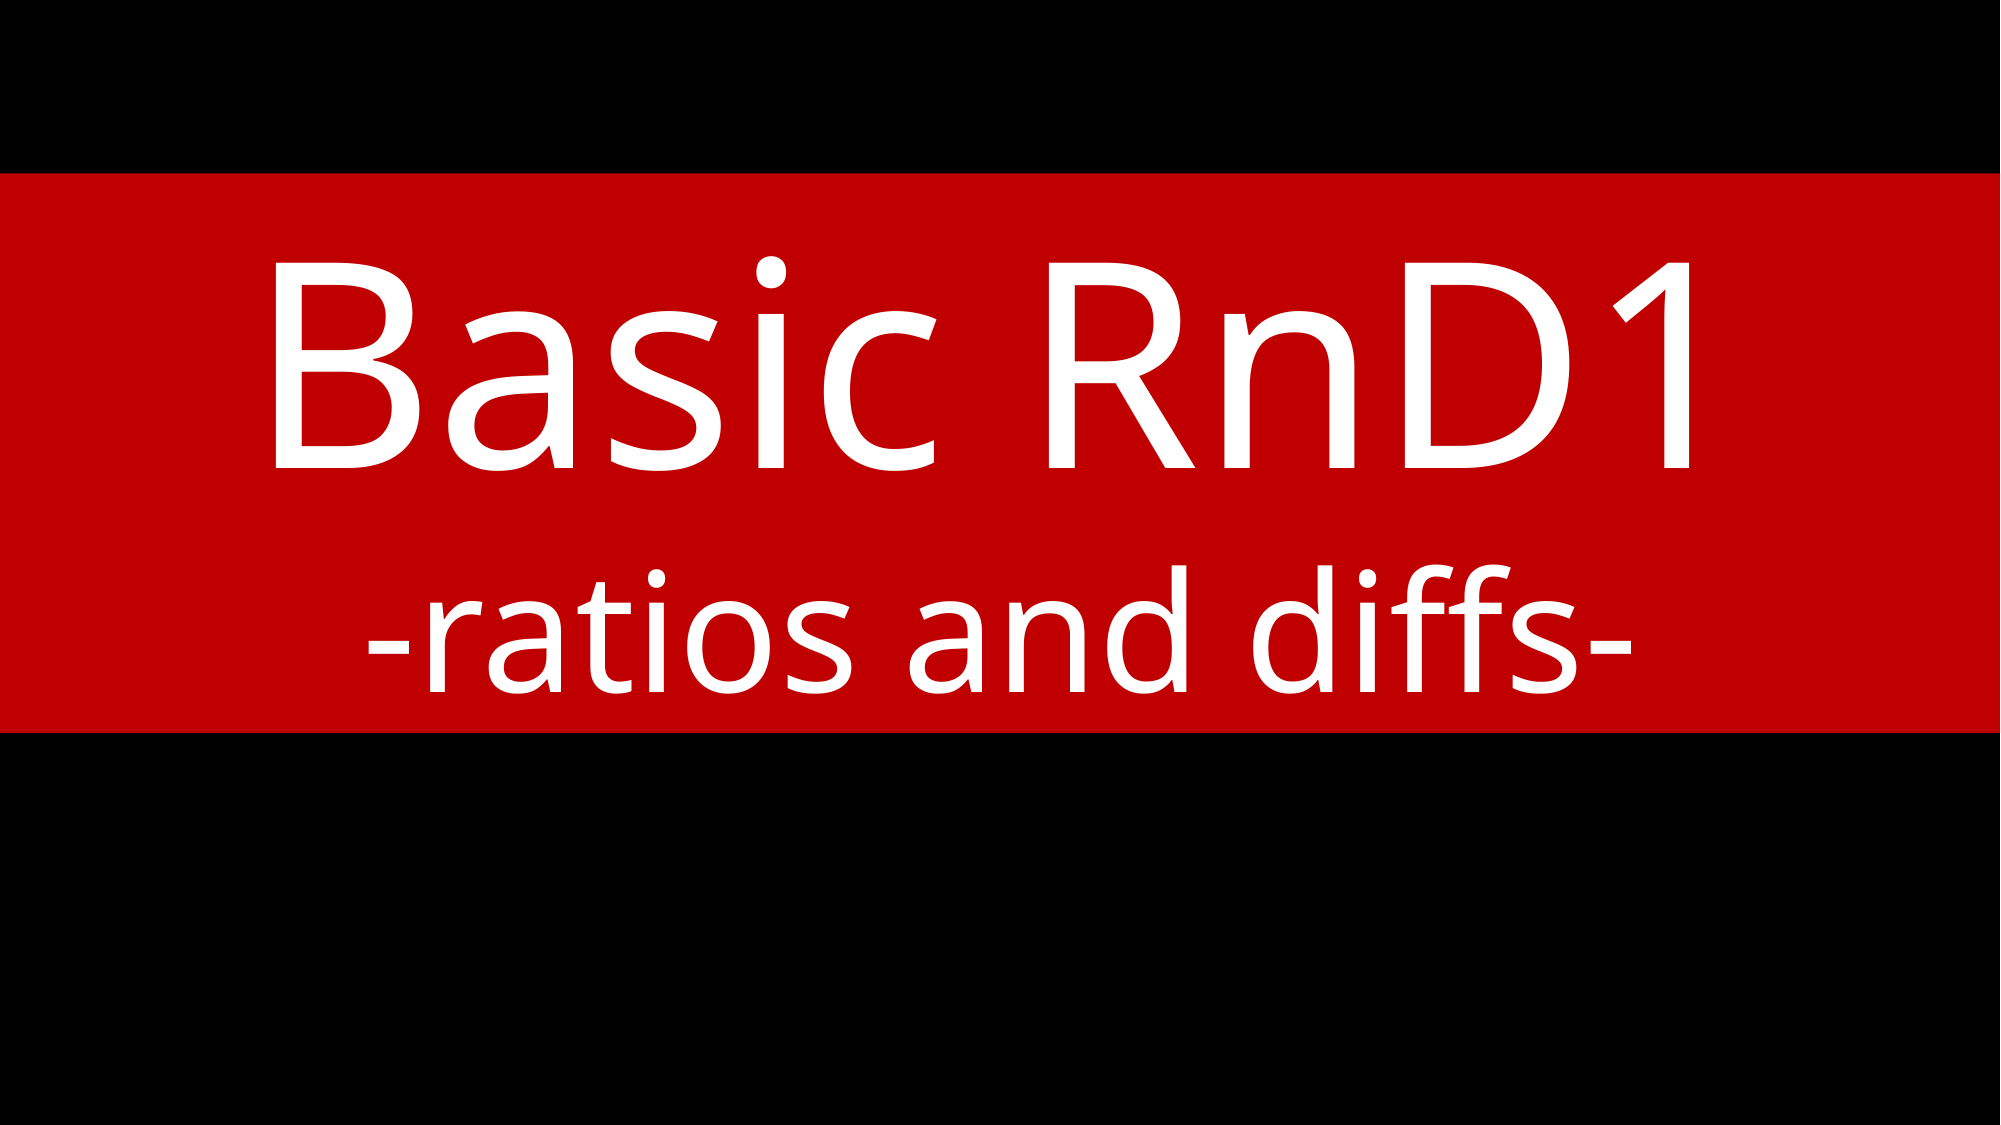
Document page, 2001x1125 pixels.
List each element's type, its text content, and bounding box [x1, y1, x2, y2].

text_box Basic RnD1 -ratios and diffs- [0, 173, 2000, 733]
